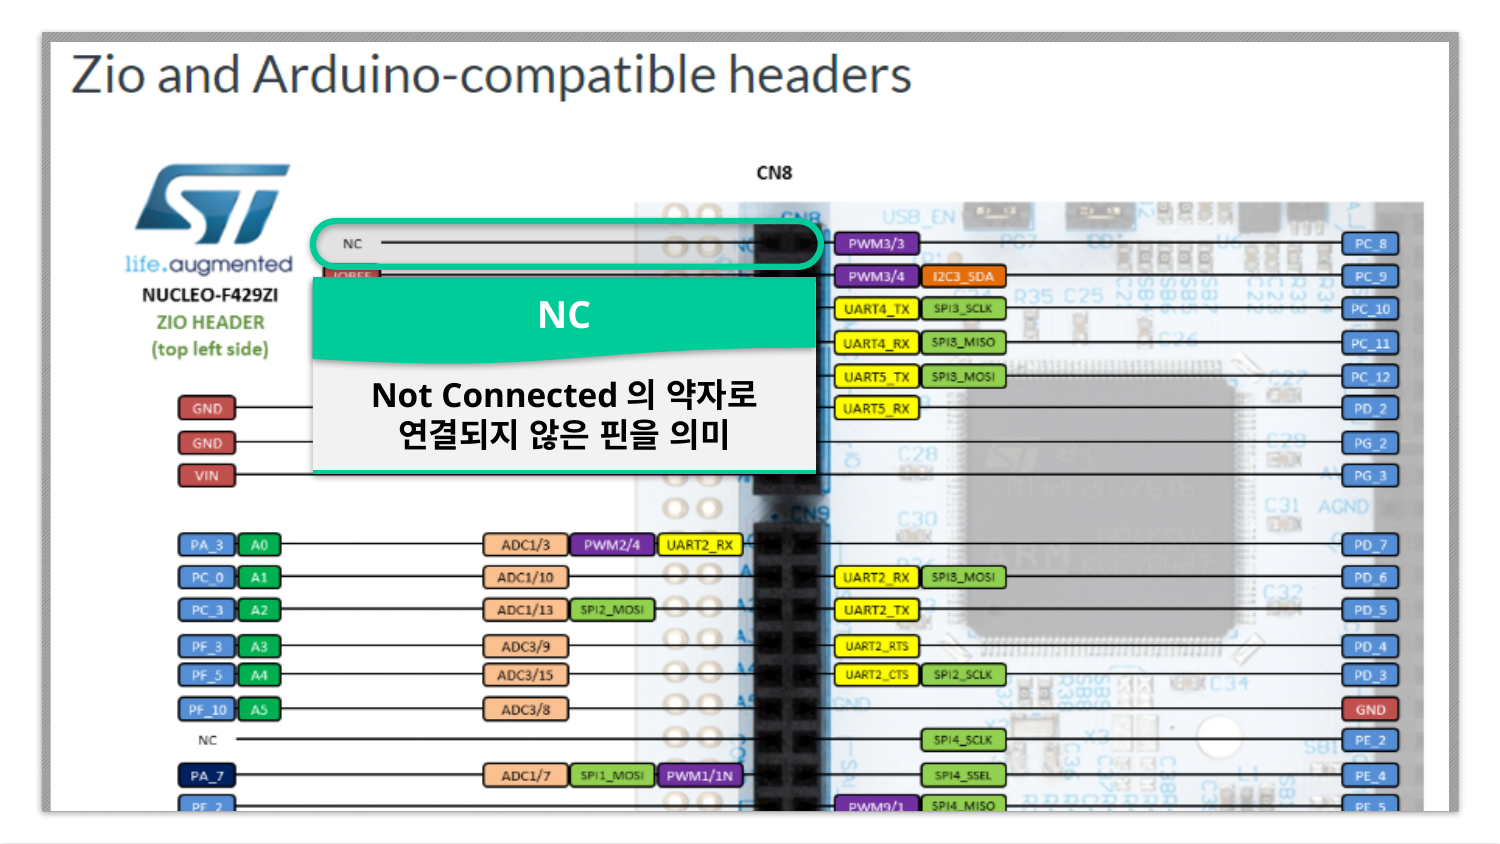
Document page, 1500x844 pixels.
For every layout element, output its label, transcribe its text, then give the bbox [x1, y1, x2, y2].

picture [50, 41, 1450, 812]
text_box Zio and Arduino-compatible headers [41, 31, 1459, 812]
